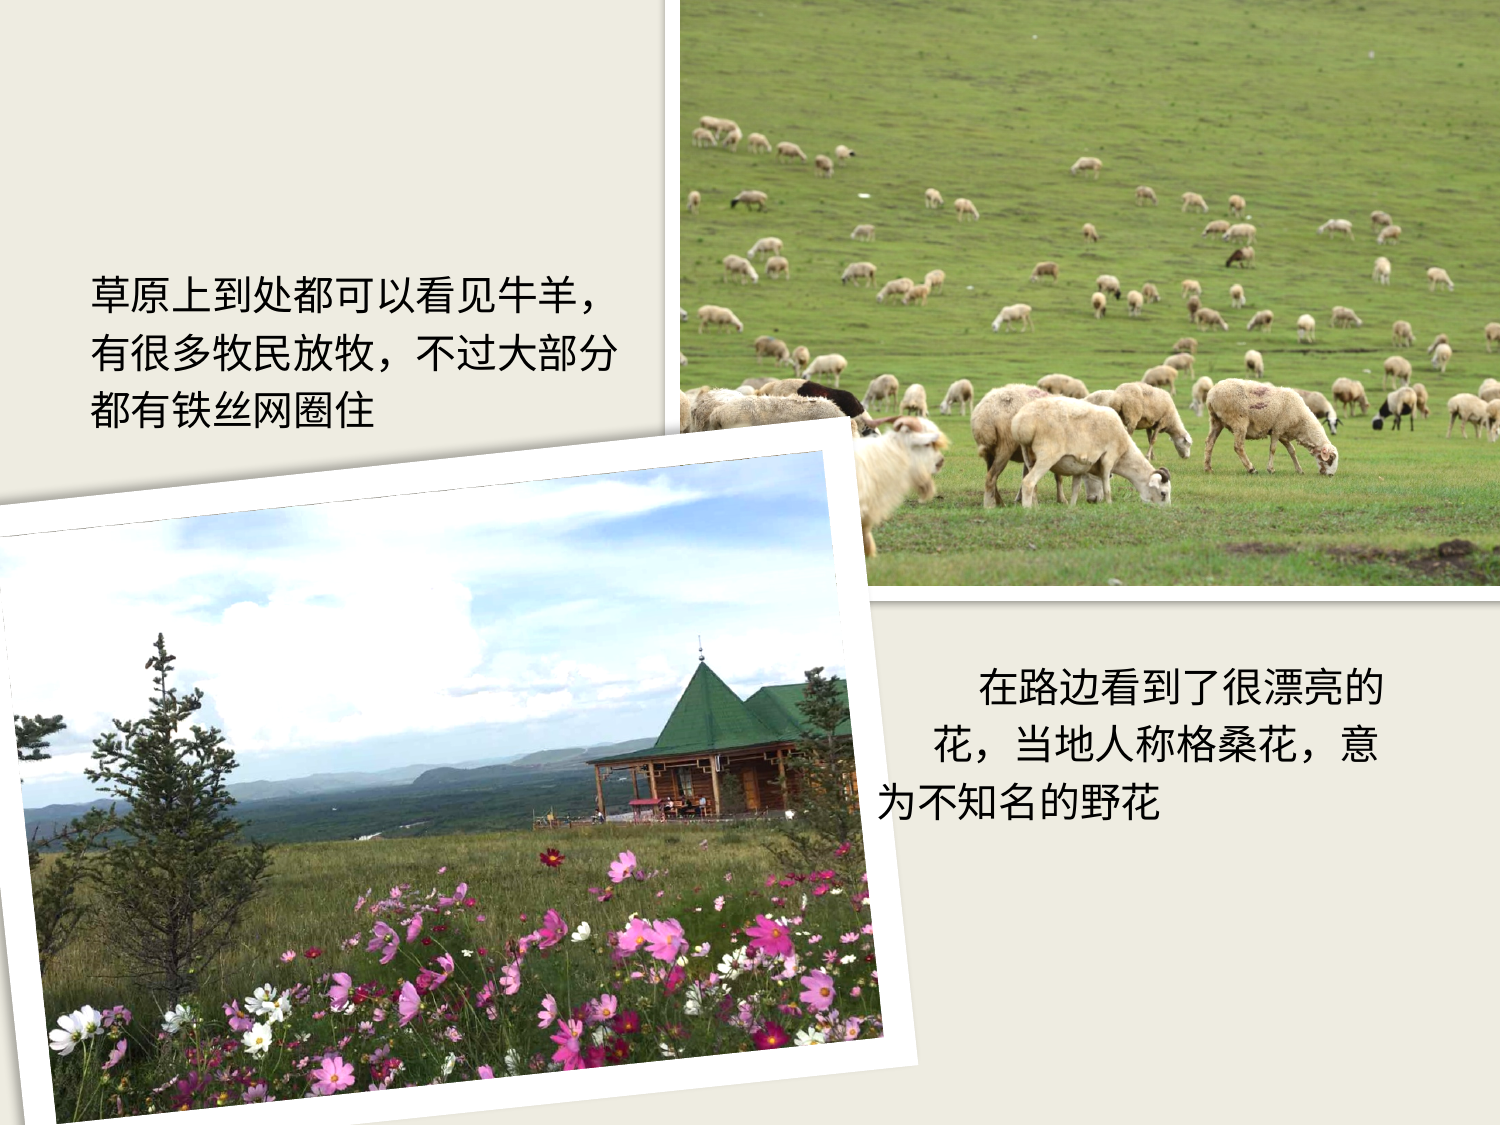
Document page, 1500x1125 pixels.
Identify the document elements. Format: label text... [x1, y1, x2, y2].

list 草原上到处都可以看见牛羊， 有很多牧民放牧，不过大部分 都有铁丝网圈住 在路边看到了很漂亮的 花，当地人称格桑花，意 为不知名的野花 [860, 595, 1425, 1005]
picture [23, 0, 1500, 1083]
list 草原上到处都可以看见牛羊， 有很多牧民放牧，不过大部分 都有铁丝网圈住 在路边看到了很漂亮的 花，当地人称格桑花，意 为不知名的野花 [75, 262, 674, 490]
